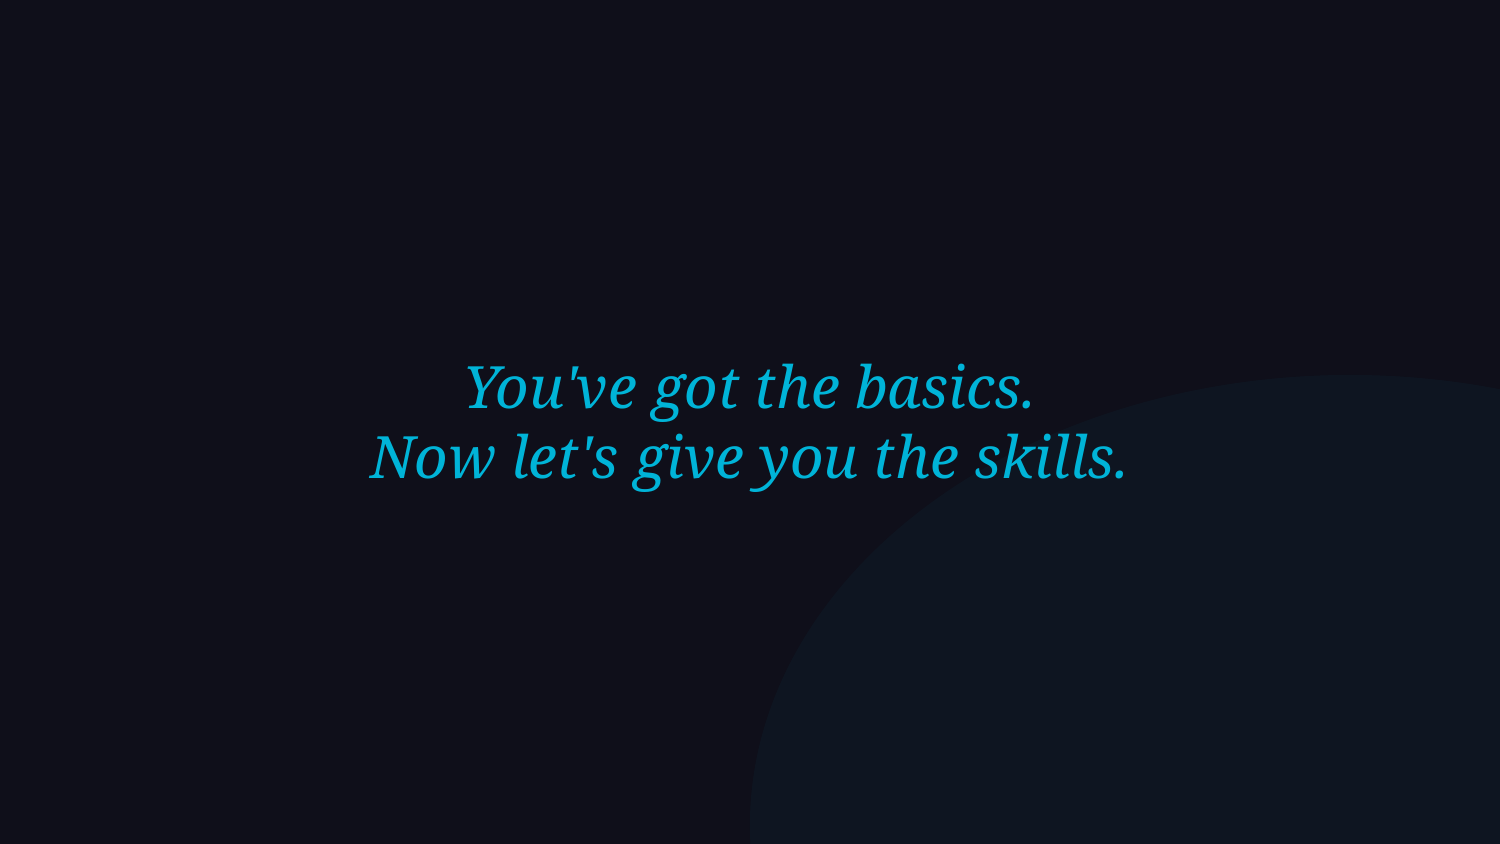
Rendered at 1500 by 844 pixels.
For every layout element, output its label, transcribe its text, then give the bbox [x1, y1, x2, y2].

text_box [749, 374, 1500, 844]
text_box You've got the basics. Now let's give you the skills. [224, 299, 1275, 540]
